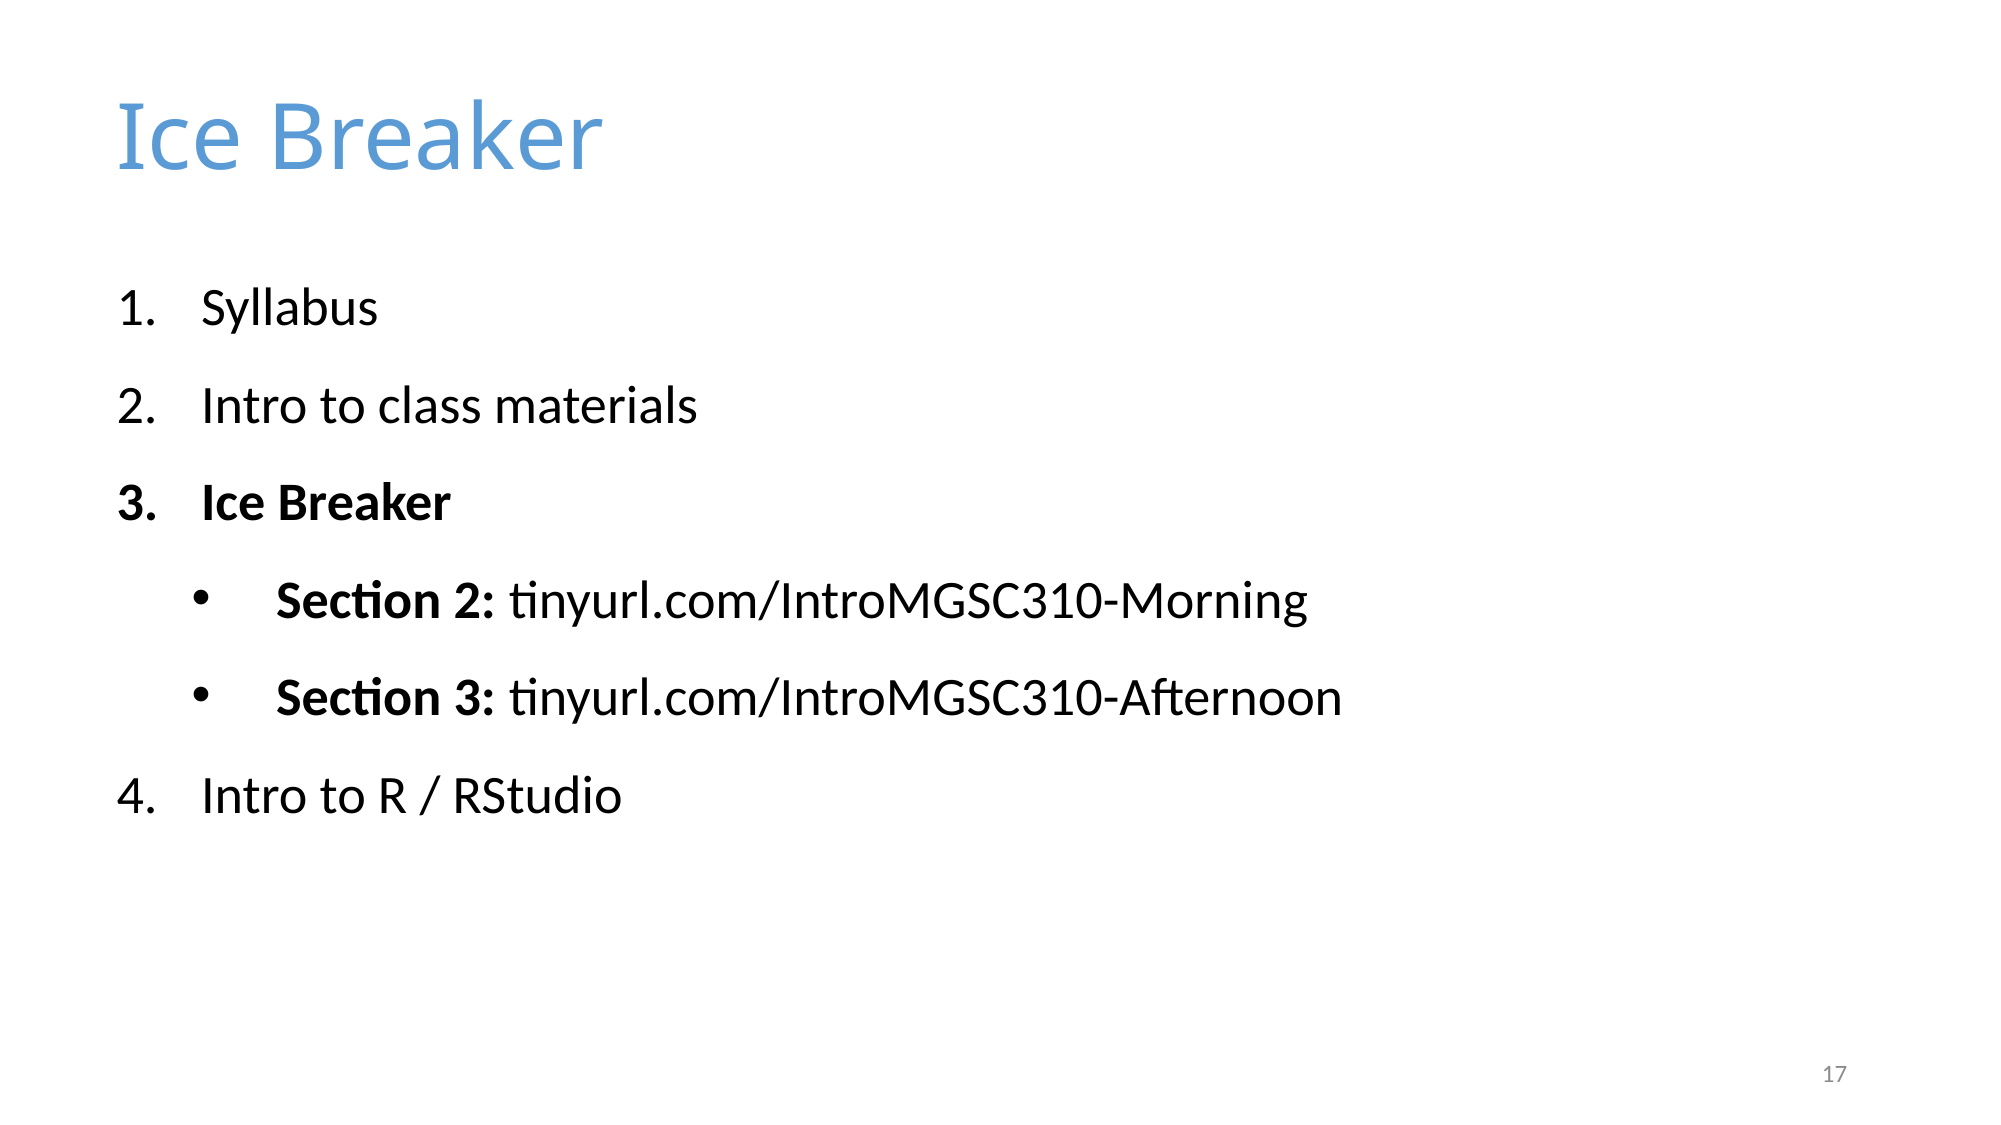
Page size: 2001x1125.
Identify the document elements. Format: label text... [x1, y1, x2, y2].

slide_number 17 [1412, 1042, 1863, 1103]
text_box Syllabus Intro to class materials Ice Breaker Section 2: tinyurl.com/IntroMGSC310-Morning Section 3: tinyurl.com/IntroMGSC310-Afternoon Intro to R / RStudio [101, 231, 1602, 929]
text_box Ice Breaker [101, 47, 1602, 231]
